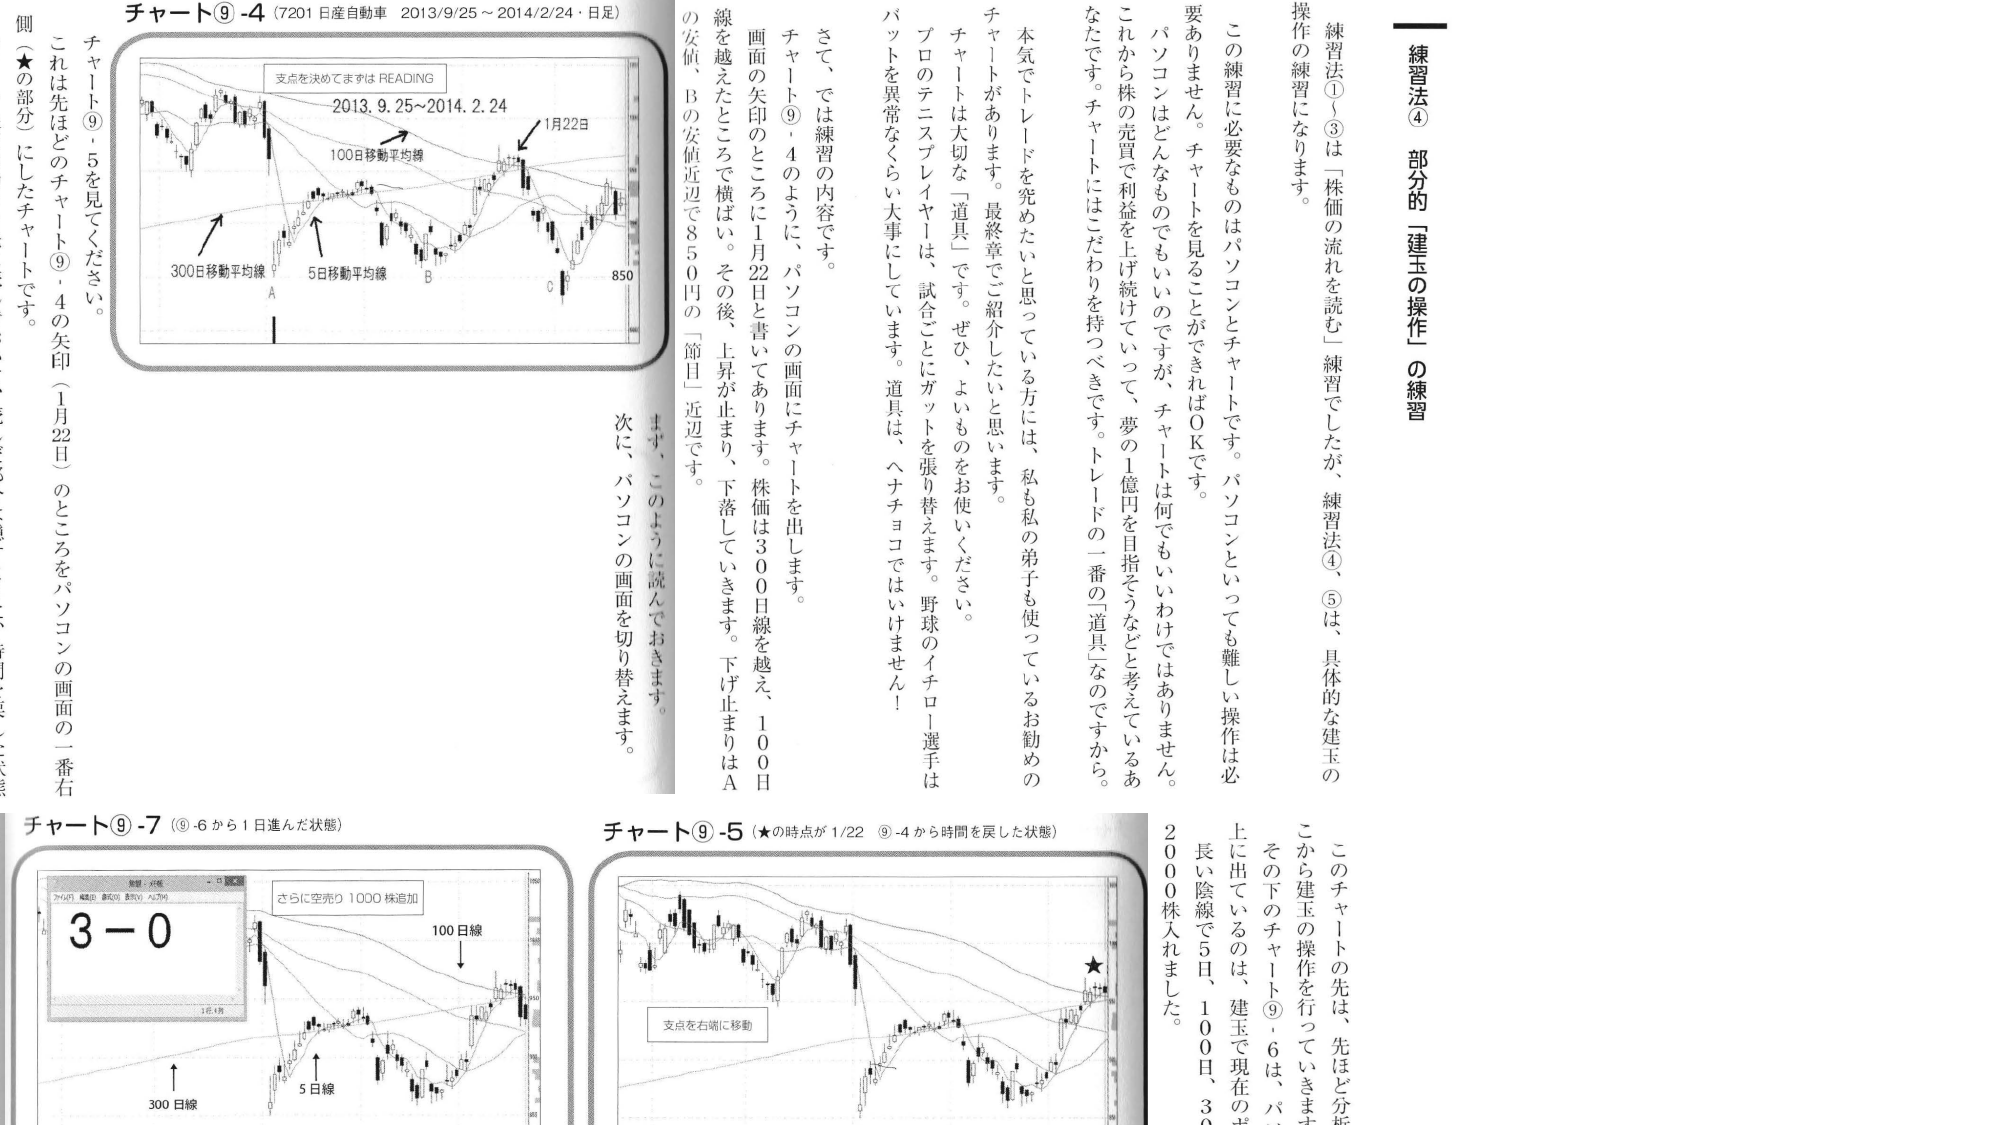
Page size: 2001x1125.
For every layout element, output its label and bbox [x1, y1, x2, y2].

picture [1156, 814, 1358, 1125]
picture [677, 0, 1452, 794]
picture [0, 813, 576, 1125]
picture [0, 0, 675, 806]
picture [580, 813, 1148, 1125]
